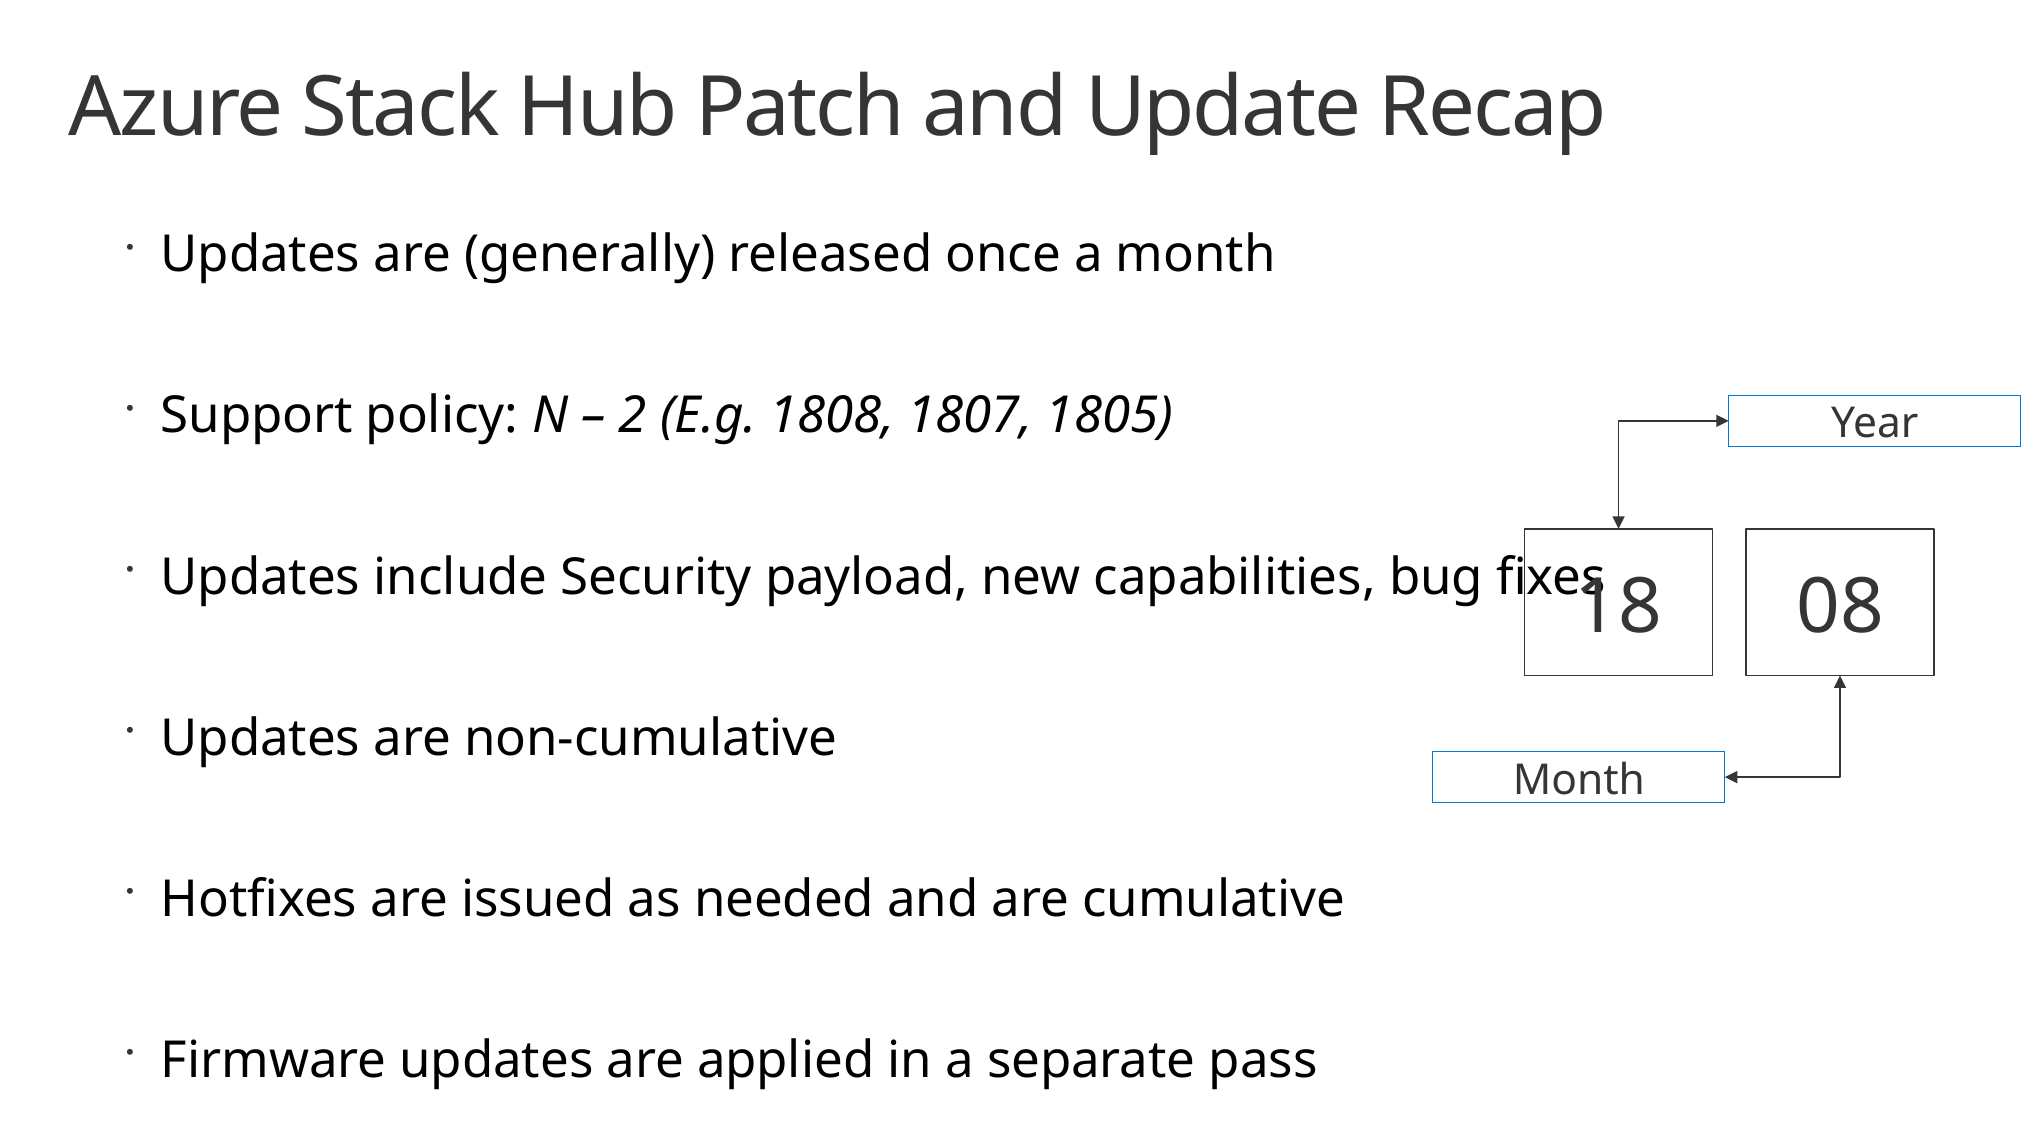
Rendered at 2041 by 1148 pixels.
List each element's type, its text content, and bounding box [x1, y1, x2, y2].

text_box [1432, 394, 2021, 804]
title Azure Stack Hub Patch and Update Recap [45, 48, 1996, 199]
list Updates are (generally) released once a month Support policy: N – 2 (E.g. 1808, 1807, 1805) Updates include Security payload, new capabilities, bug fixes Updates are non-cumulative Hotfixes are issued as needed and are cumulative Firmware updates are applied in a separate pass [98, 212, 1842, 1108]
